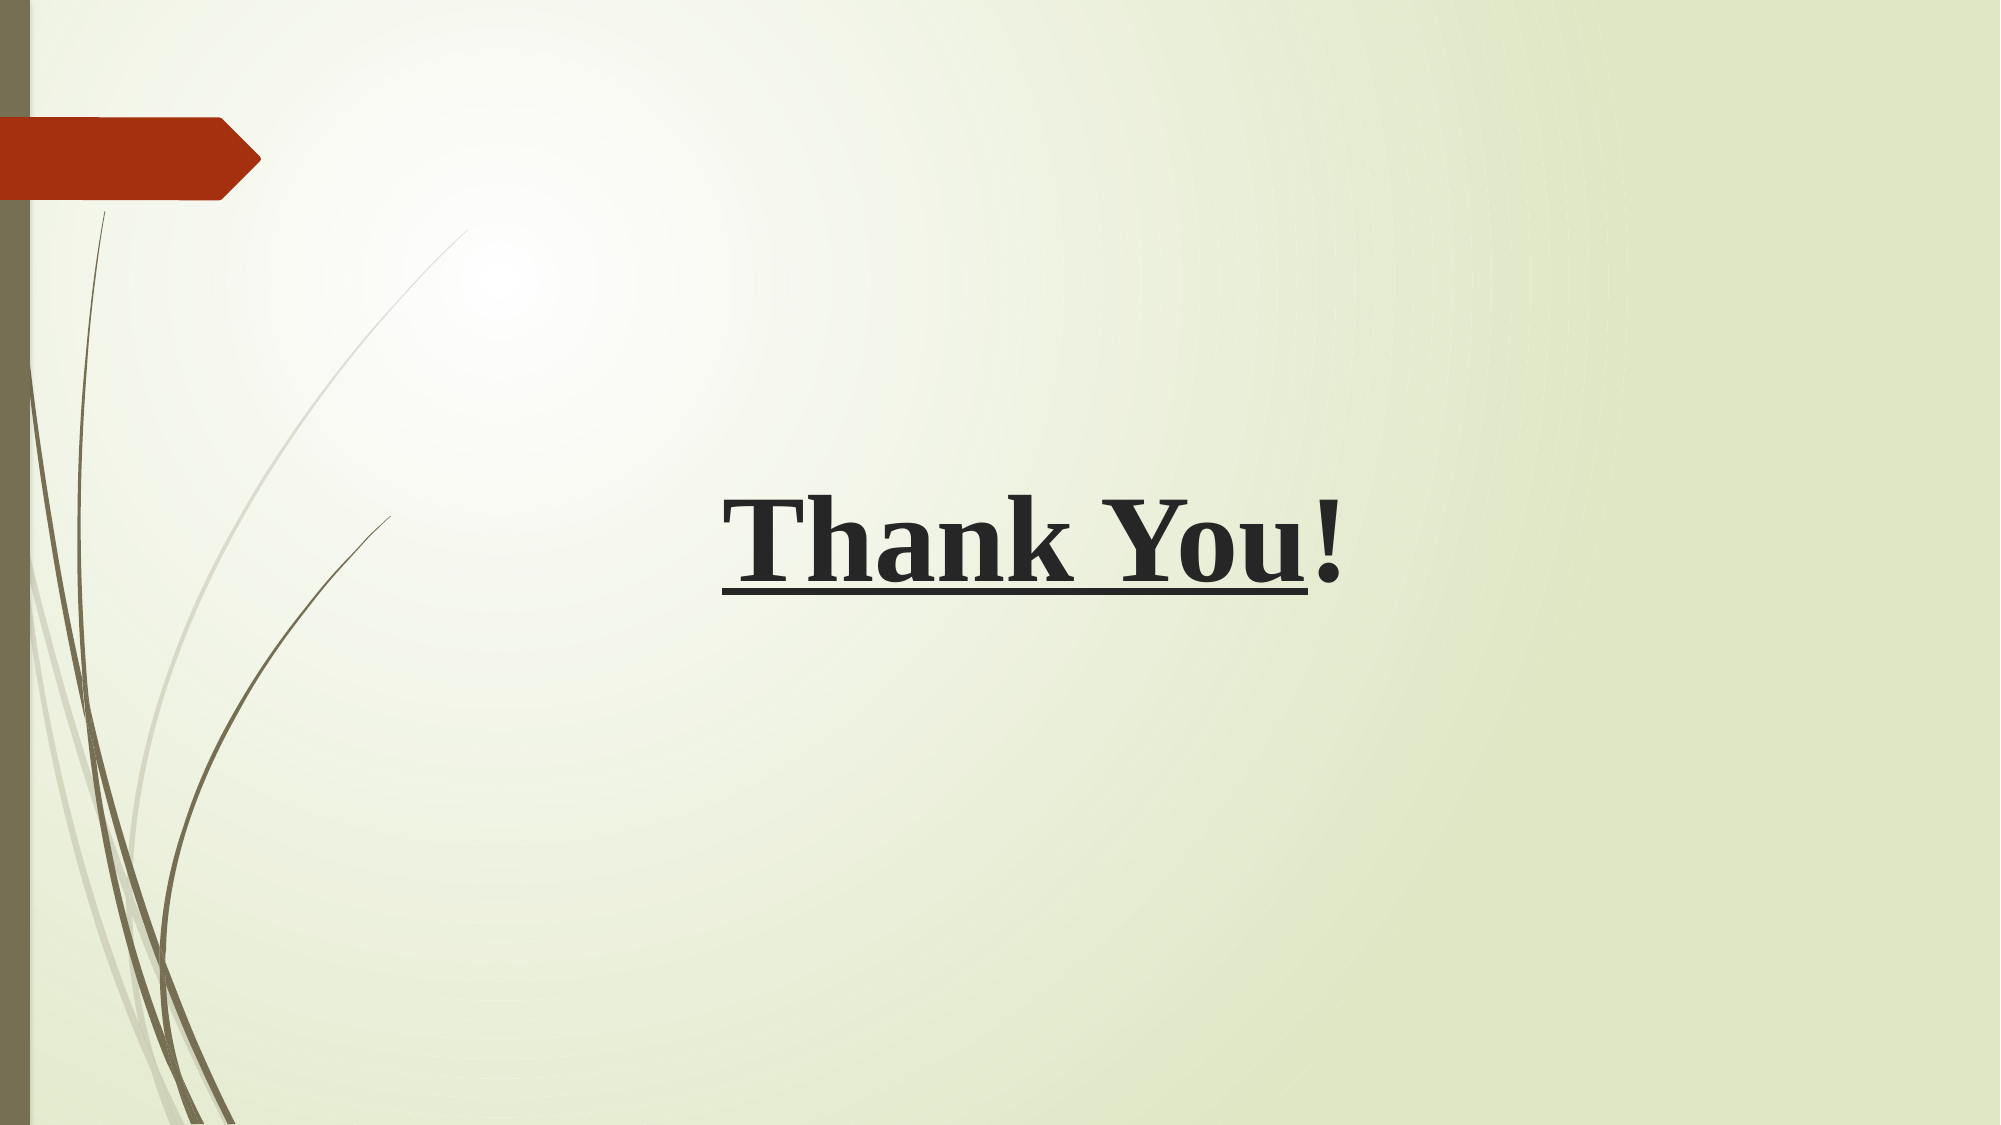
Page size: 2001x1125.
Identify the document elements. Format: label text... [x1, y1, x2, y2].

title Thank You! [320, 449, 1783, 676]
